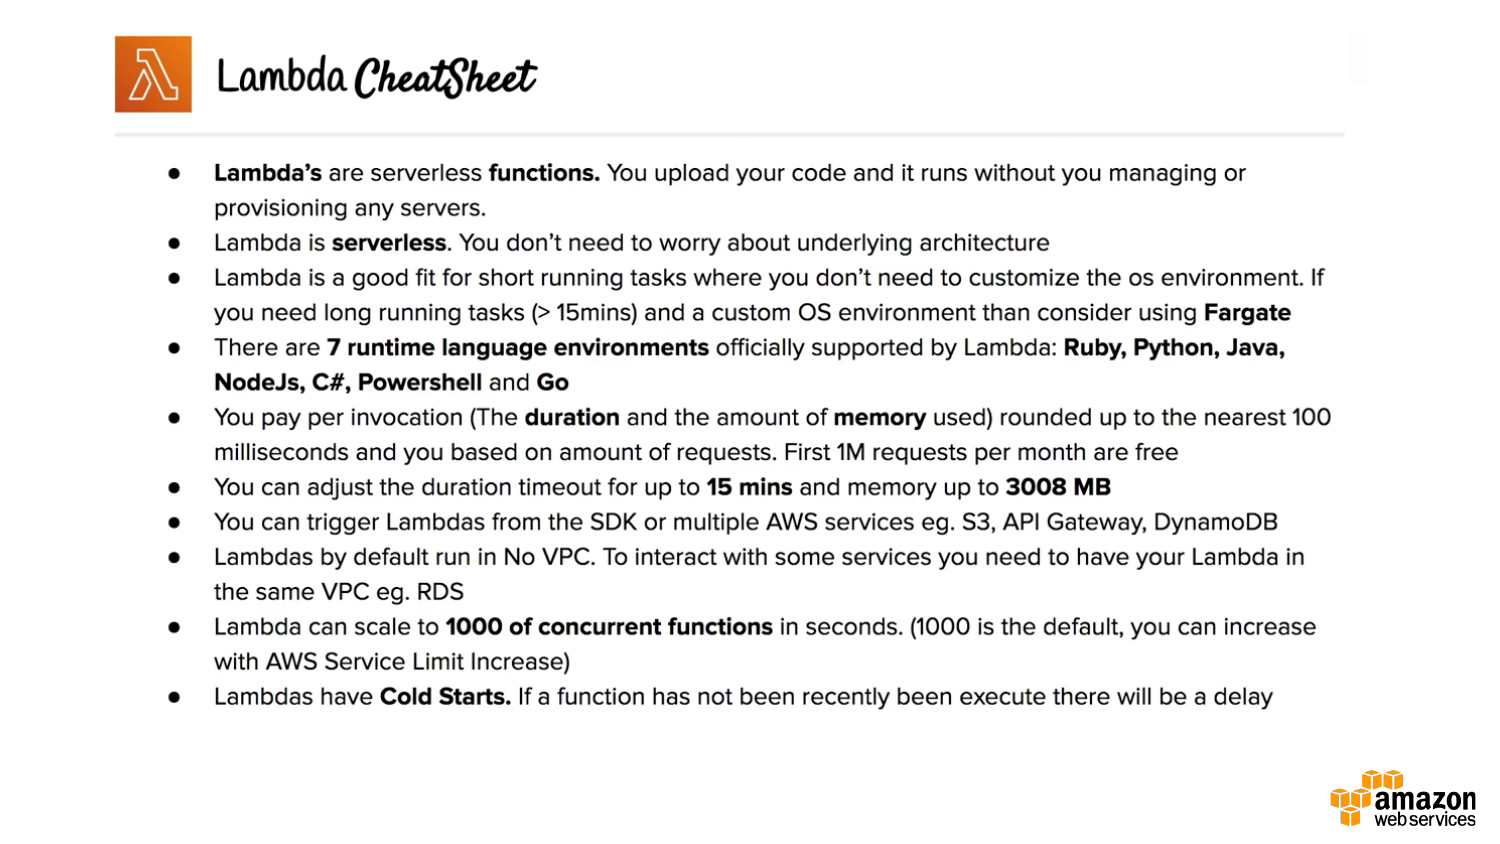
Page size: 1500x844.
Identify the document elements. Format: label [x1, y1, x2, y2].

picture [99, 24, 1369, 730]
